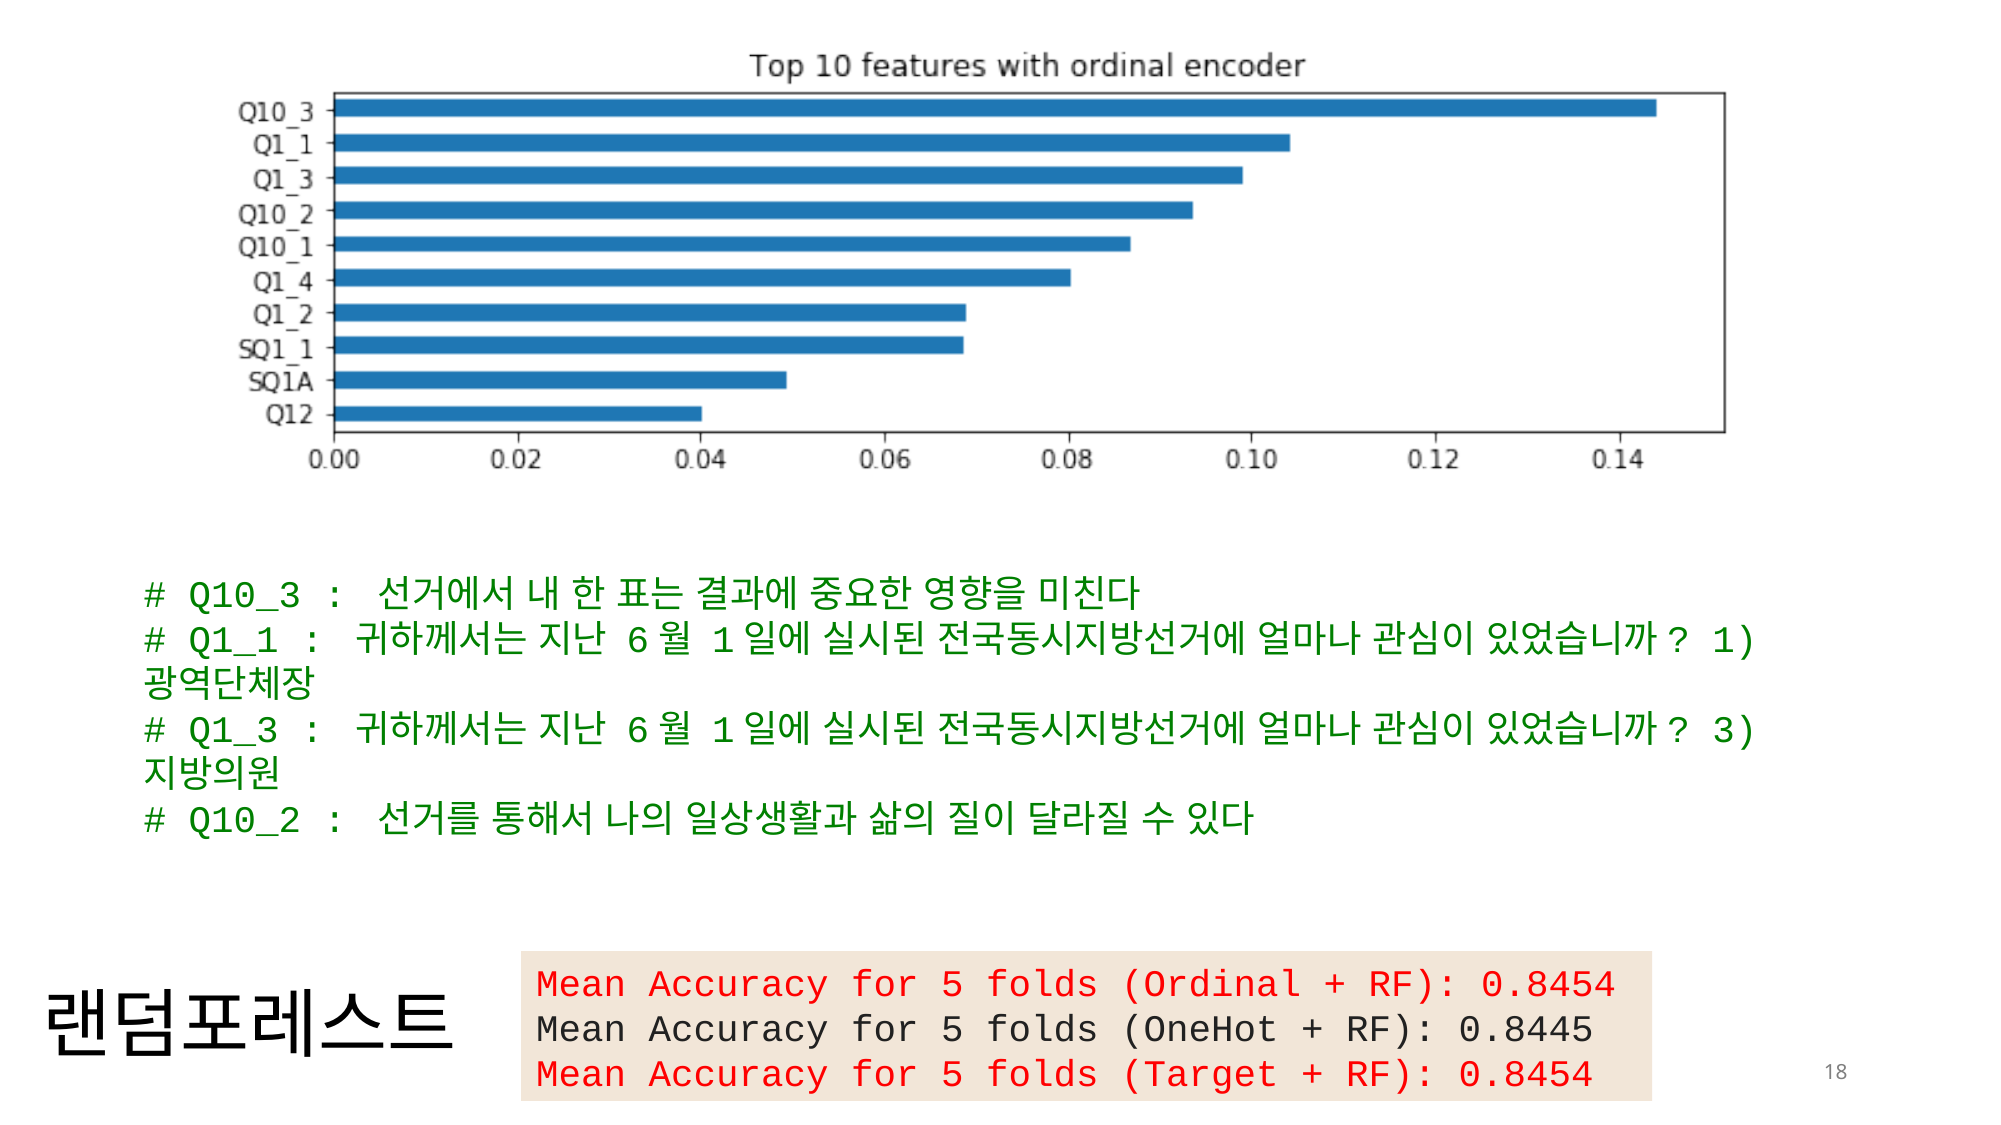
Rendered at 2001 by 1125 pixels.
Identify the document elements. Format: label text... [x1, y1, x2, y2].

text_box Mean Accuracy for 5 folds (Ordinal + RF): 0.8454 Mean Accuracy for 5 folds (OneHot + RF): 0.8445 Mean Accuracy for 5 folds (Target + RF): 0.8454 [521, 951, 1653, 1101]
text_box # Q10_3 : 선거에서 내 한 표는 결과에 중요한 영향을 미친다 # Q1_1 : 귀하께서는 지난 6월 1일에 실시된 전국동시지방선거에 얼마나 관심이 있었습니까? 1) 광역단체장 # Q1_3 : 귀하께서는 지난 6월 1일에 실시된 전국동시지방선거에 얼마나 관심이 있었습니까? 3) 지방의원 # Q10_2 : 선거를 통해서 나의 일상생활과 삶의 질이 달라질 수 있다 [128, 562, 1863, 848]
picture [219, 35, 1742, 492]
slide_number 18 [1412, 1042, 1863, 1103]
title 랜덤포레스트 [27, 905, 543, 1125]
